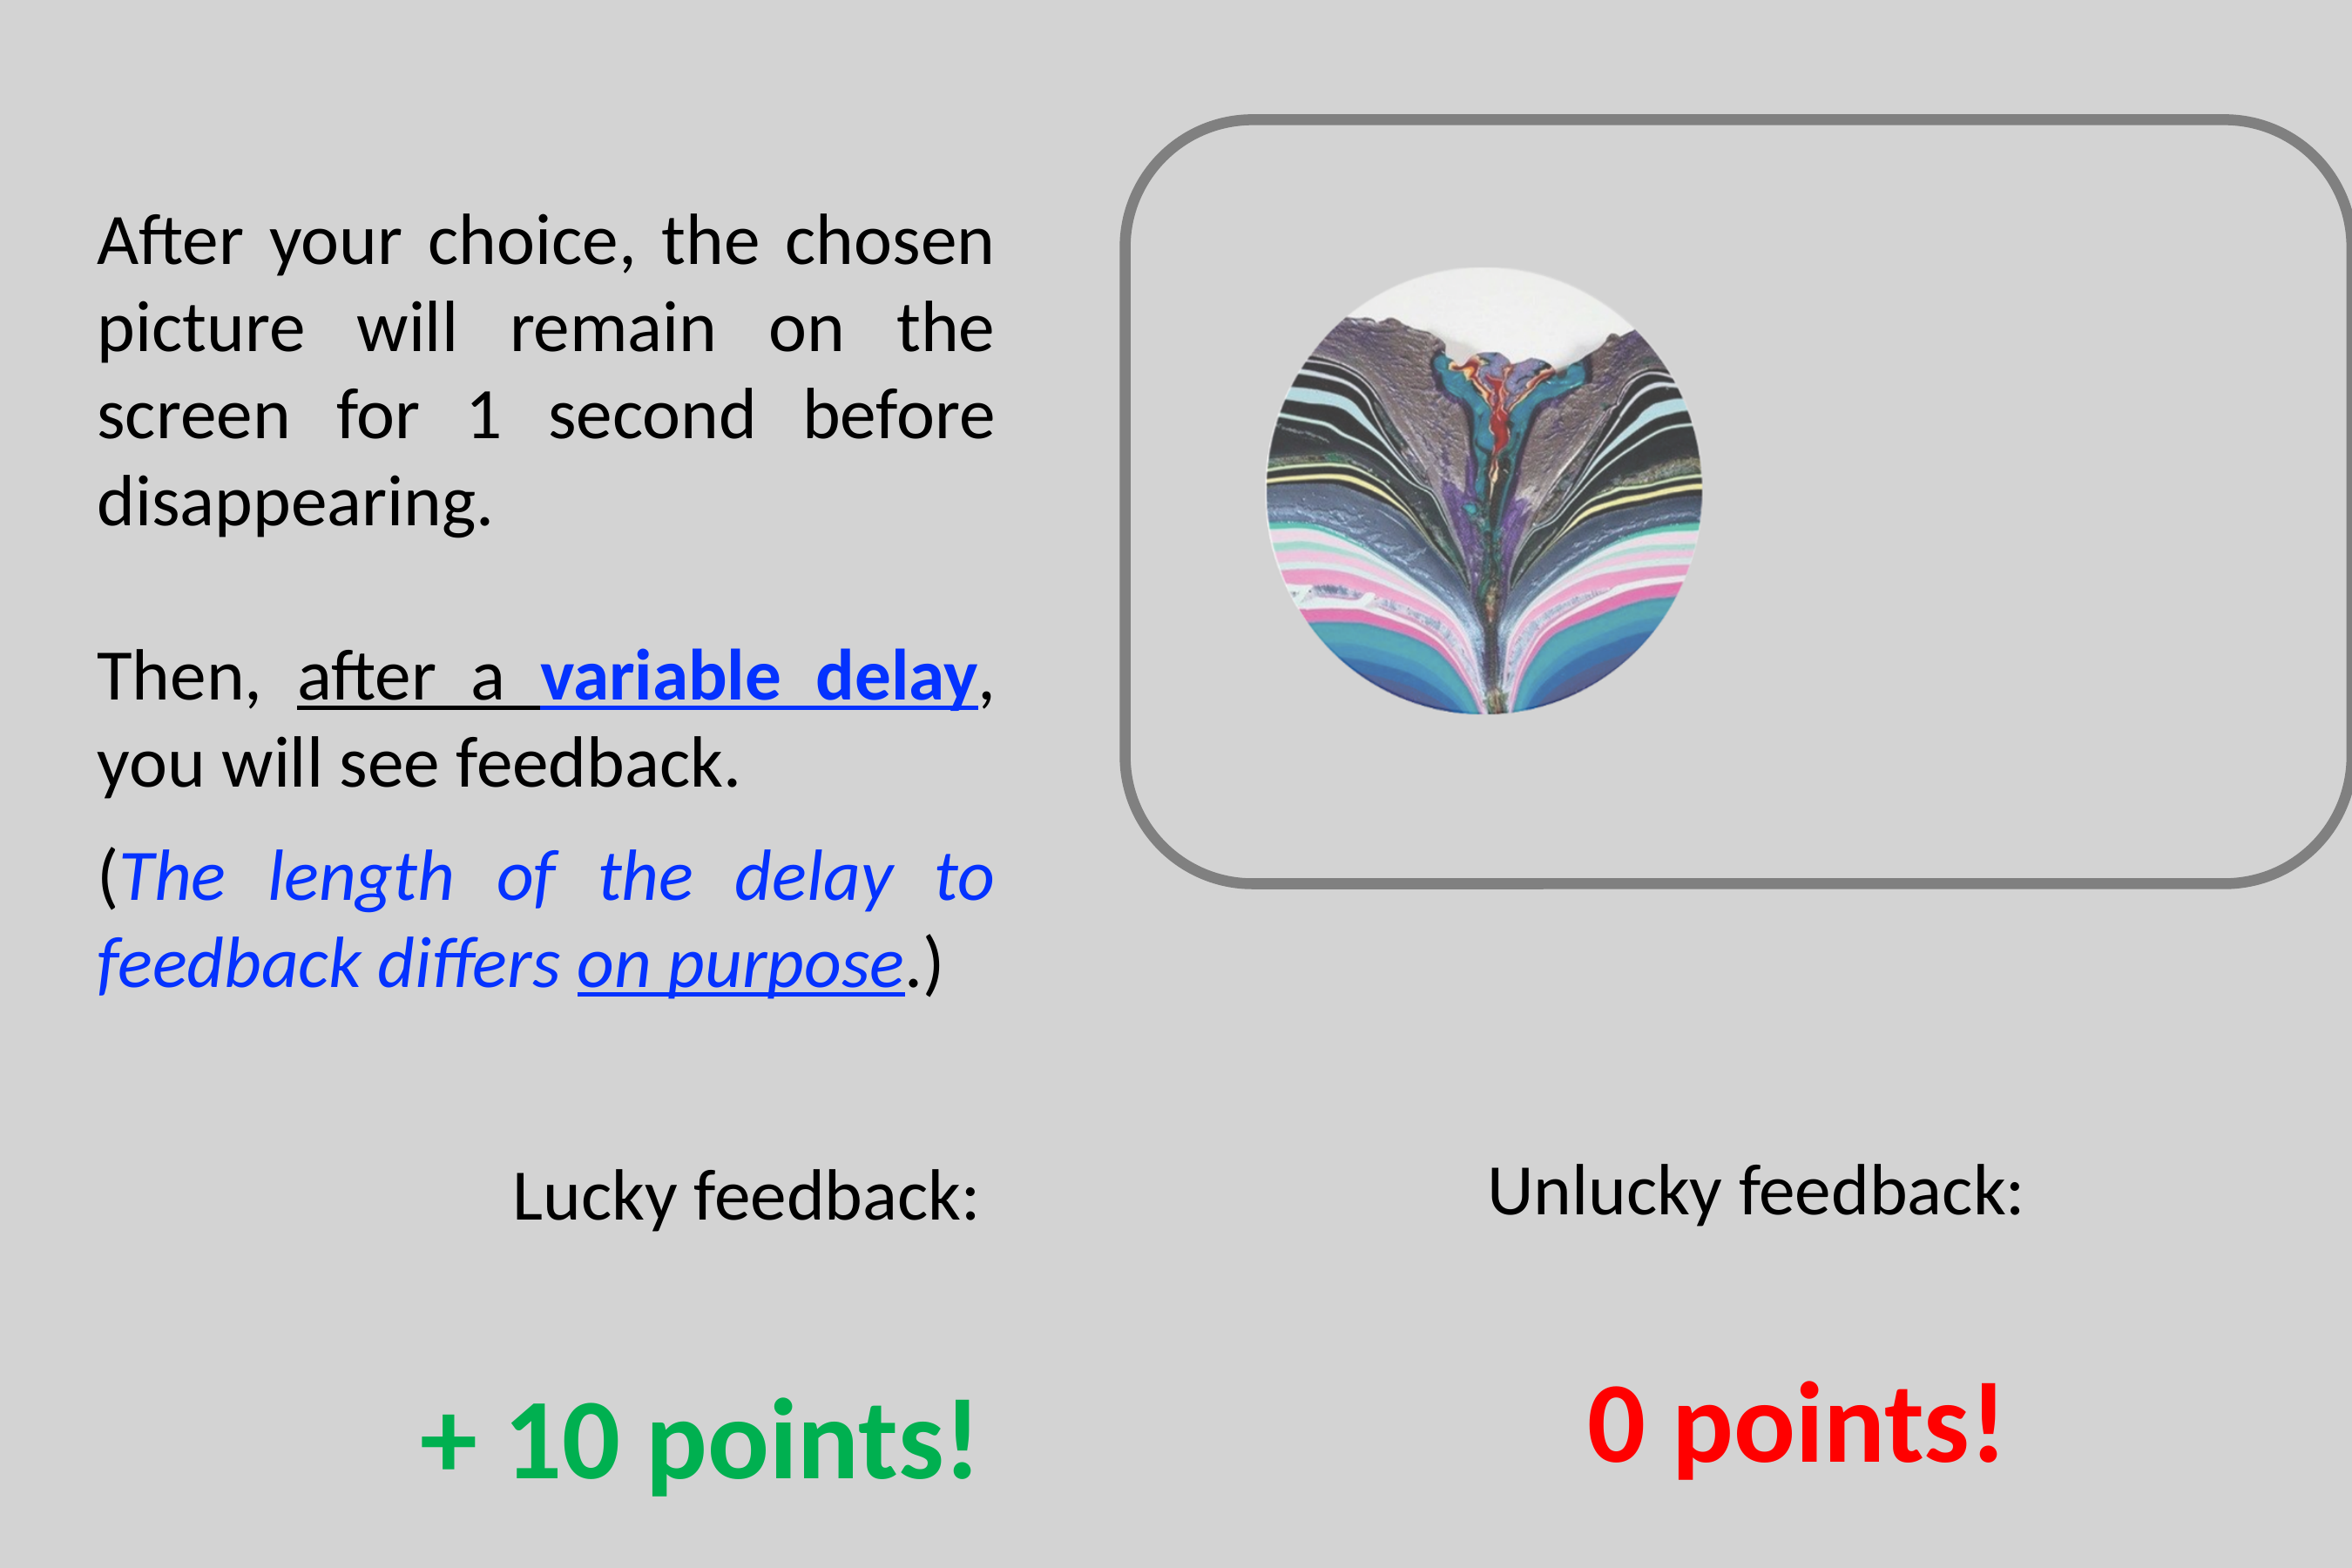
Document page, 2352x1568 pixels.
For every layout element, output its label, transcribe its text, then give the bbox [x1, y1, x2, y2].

text_box 0 points! [1574, 1260, 2213, 1492]
picture [1259, 214, 1801, 738]
text_box After your choice, the chosen picture will remain on the screen for 1 second before disappearing. Then, after a variable delay, you will see feedback. (The length of the delay to feedback differs on purpose.) [84, 98, 1010, 1096]
text_box Lucky feedback: [500, 1053, 1592, 1241]
text_box [1124, 118, 2352, 885]
text_box + 10 points! [407, 1276, 1046, 1508]
text_box Unlucky feedback: [1474, 1048, 2352, 1236]
